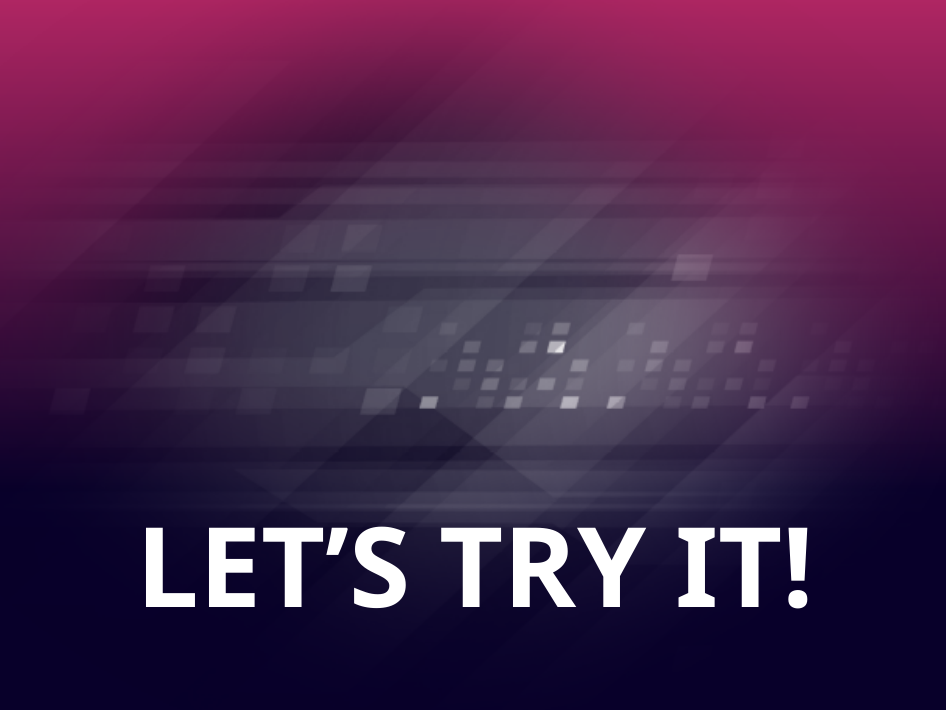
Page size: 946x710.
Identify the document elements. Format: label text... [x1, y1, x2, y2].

title Let’s try it! [94, 496, 857, 576]
